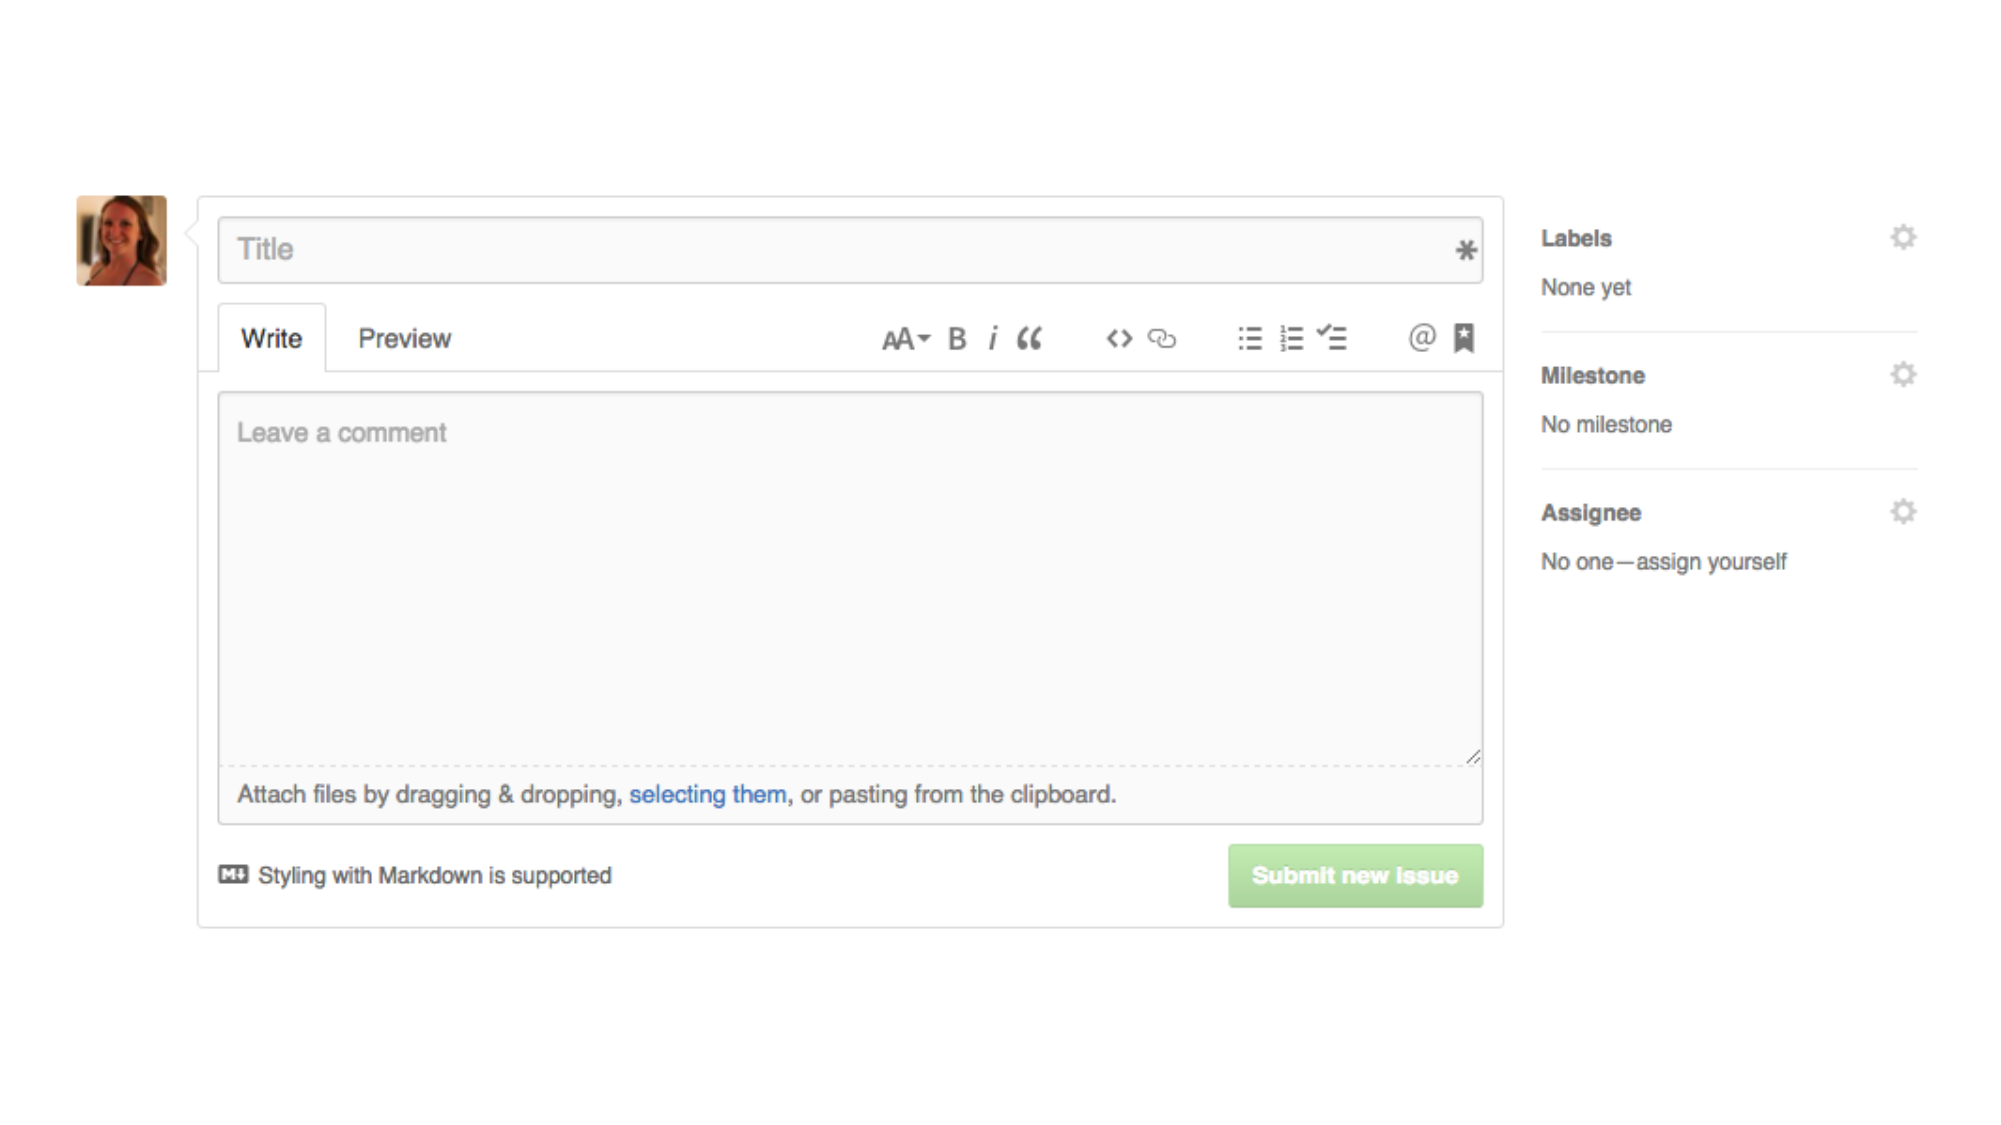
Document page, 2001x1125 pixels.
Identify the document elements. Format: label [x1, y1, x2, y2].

picture [62, 180, 1938, 944]
